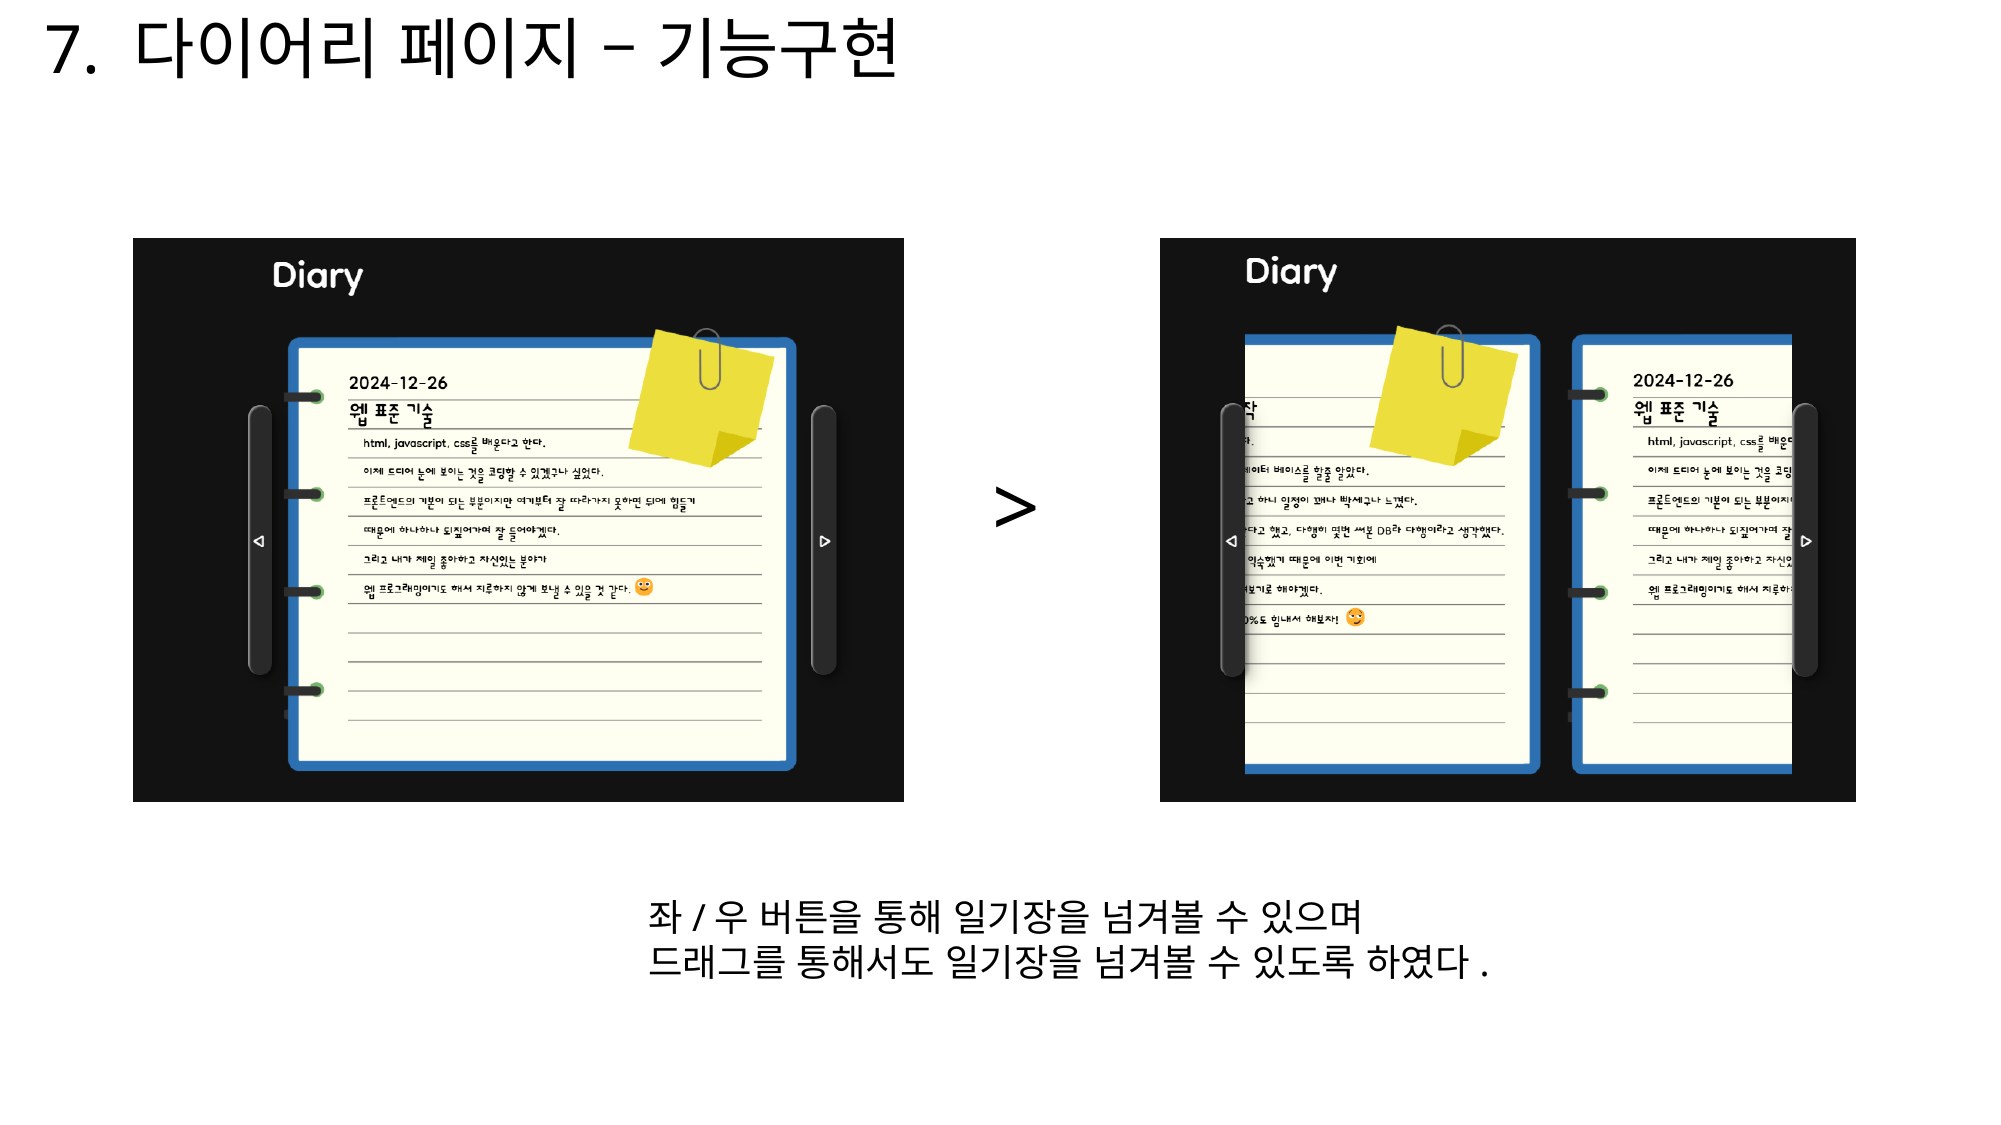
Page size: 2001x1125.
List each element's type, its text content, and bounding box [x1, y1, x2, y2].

text_box 7. 다이어리 페이지 – 기능구현 [29, 0, 918, 95]
picture [133, 238, 905, 802]
picture [1159, 238, 1856, 802]
text_box > [978, 446, 1159, 562]
text_box 좌/우 버튼을 통해 일기장을 넘겨볼 수 있으며 드래그를 통해서도 일기장을 넘겨볼 수 있도록 하였다. [633, 886, 1505, 991]
